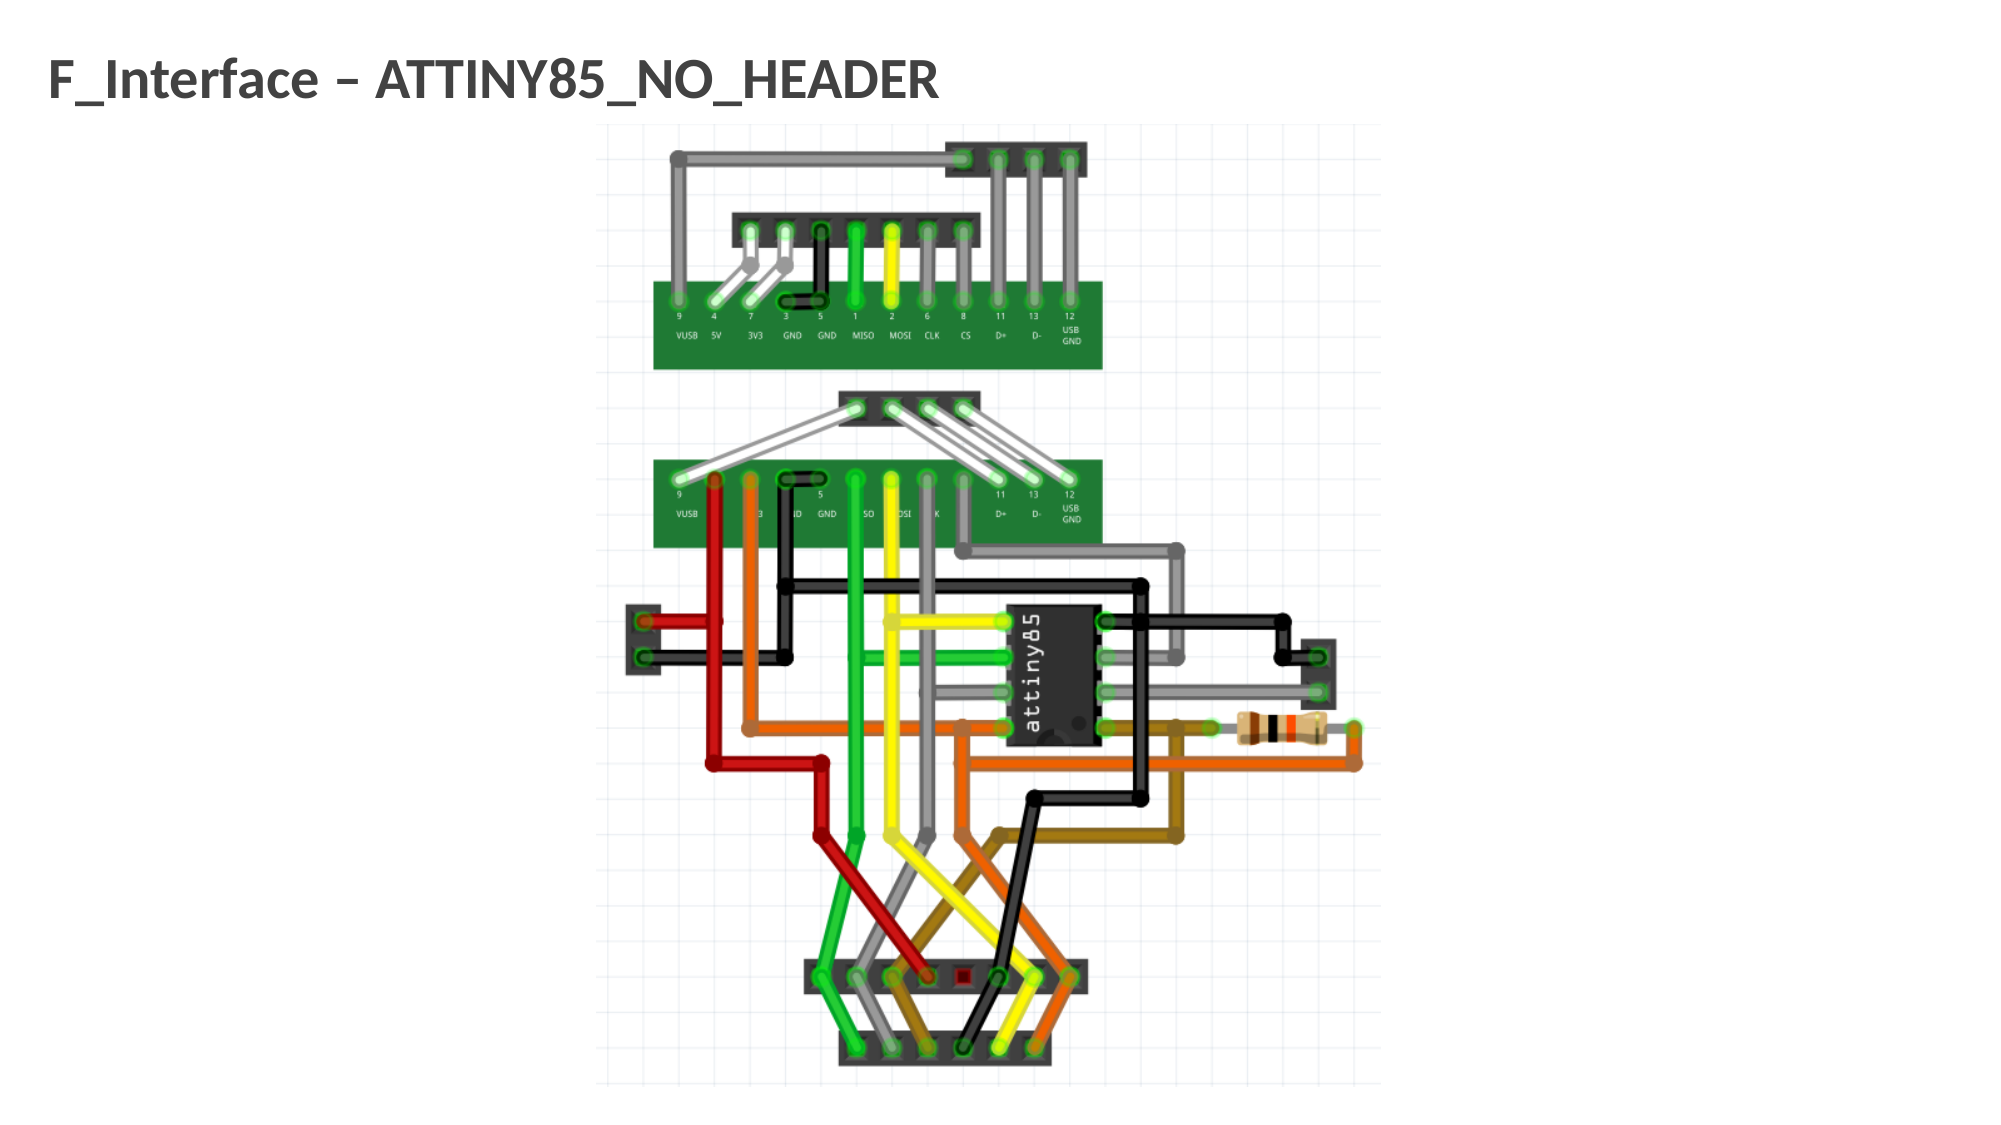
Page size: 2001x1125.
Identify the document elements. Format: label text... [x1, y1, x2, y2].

picture [596, 124, 1381, 1087]
text_box F_Interface – ATTINY85_NO_HEADER [33, 33, 957, 118]
